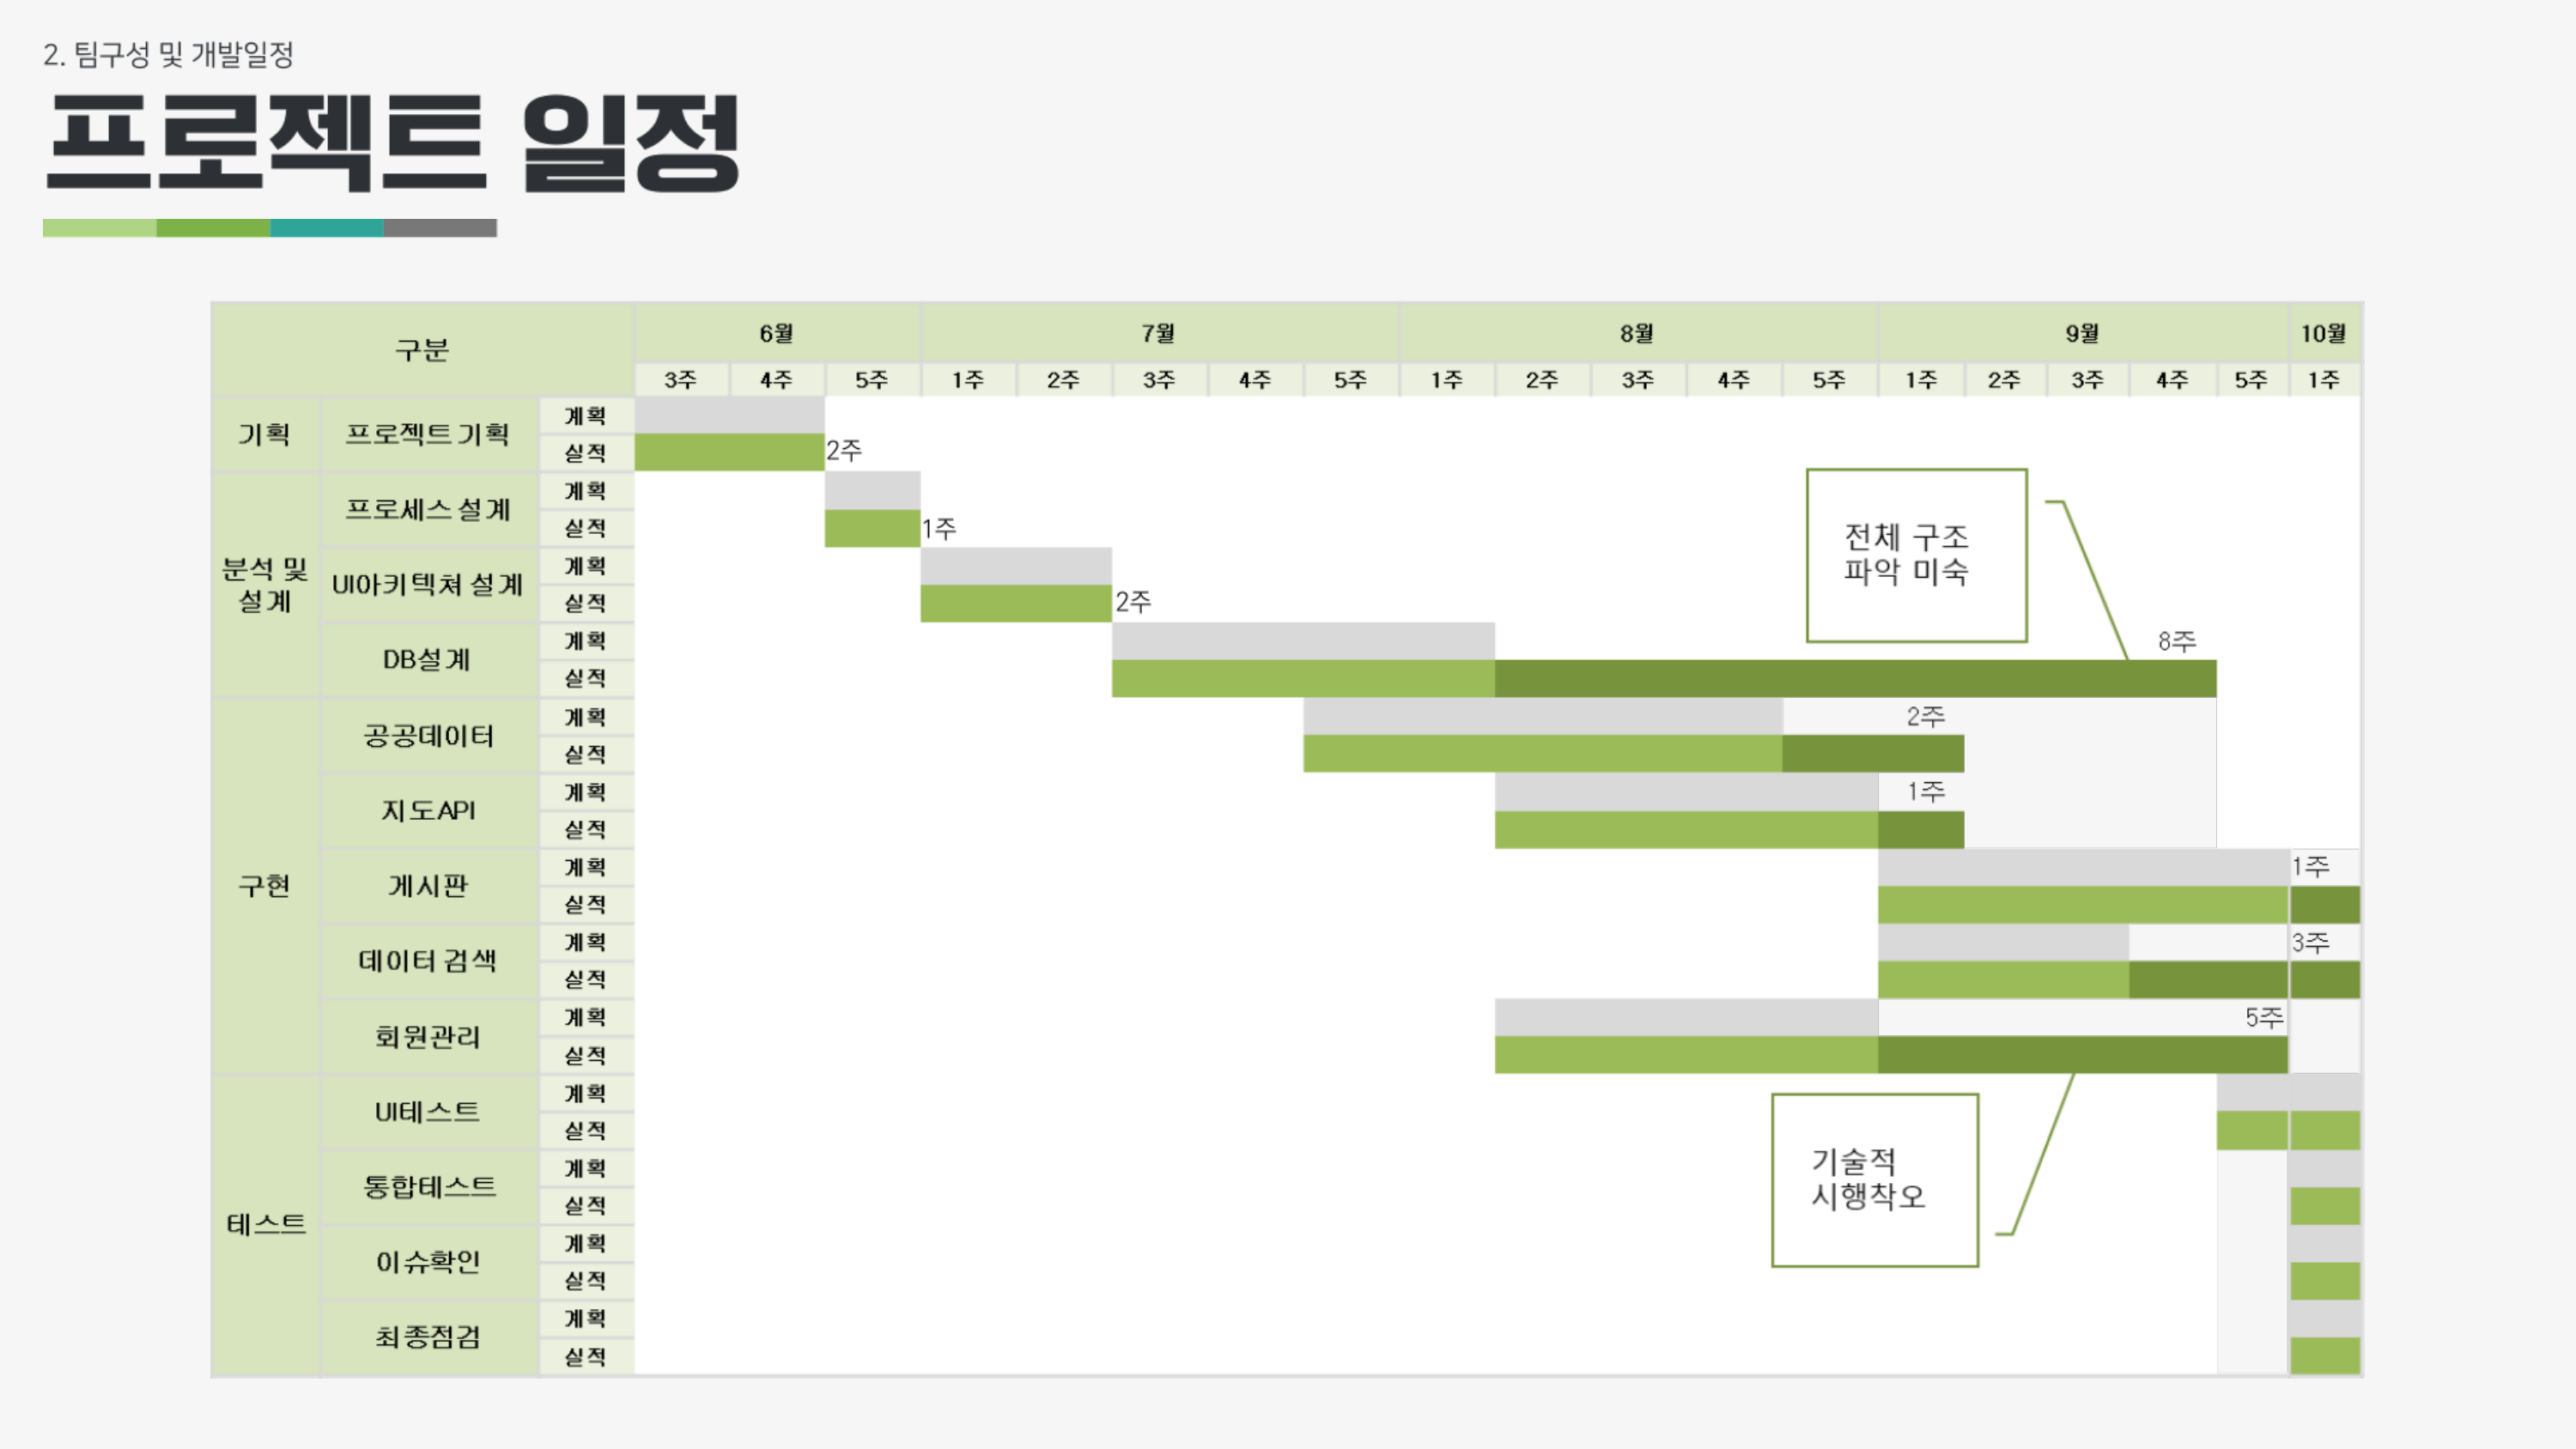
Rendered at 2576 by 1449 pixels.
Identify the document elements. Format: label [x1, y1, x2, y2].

picture [822, 429, 874, 487]
picture [916, 509, 971, 554]
text_box [43, 219, 498, 239]
picture [26, 33, 790, 244]
picture [1110, 580, 1163, 638]
text_box [210, 300, 2366, 1382]
